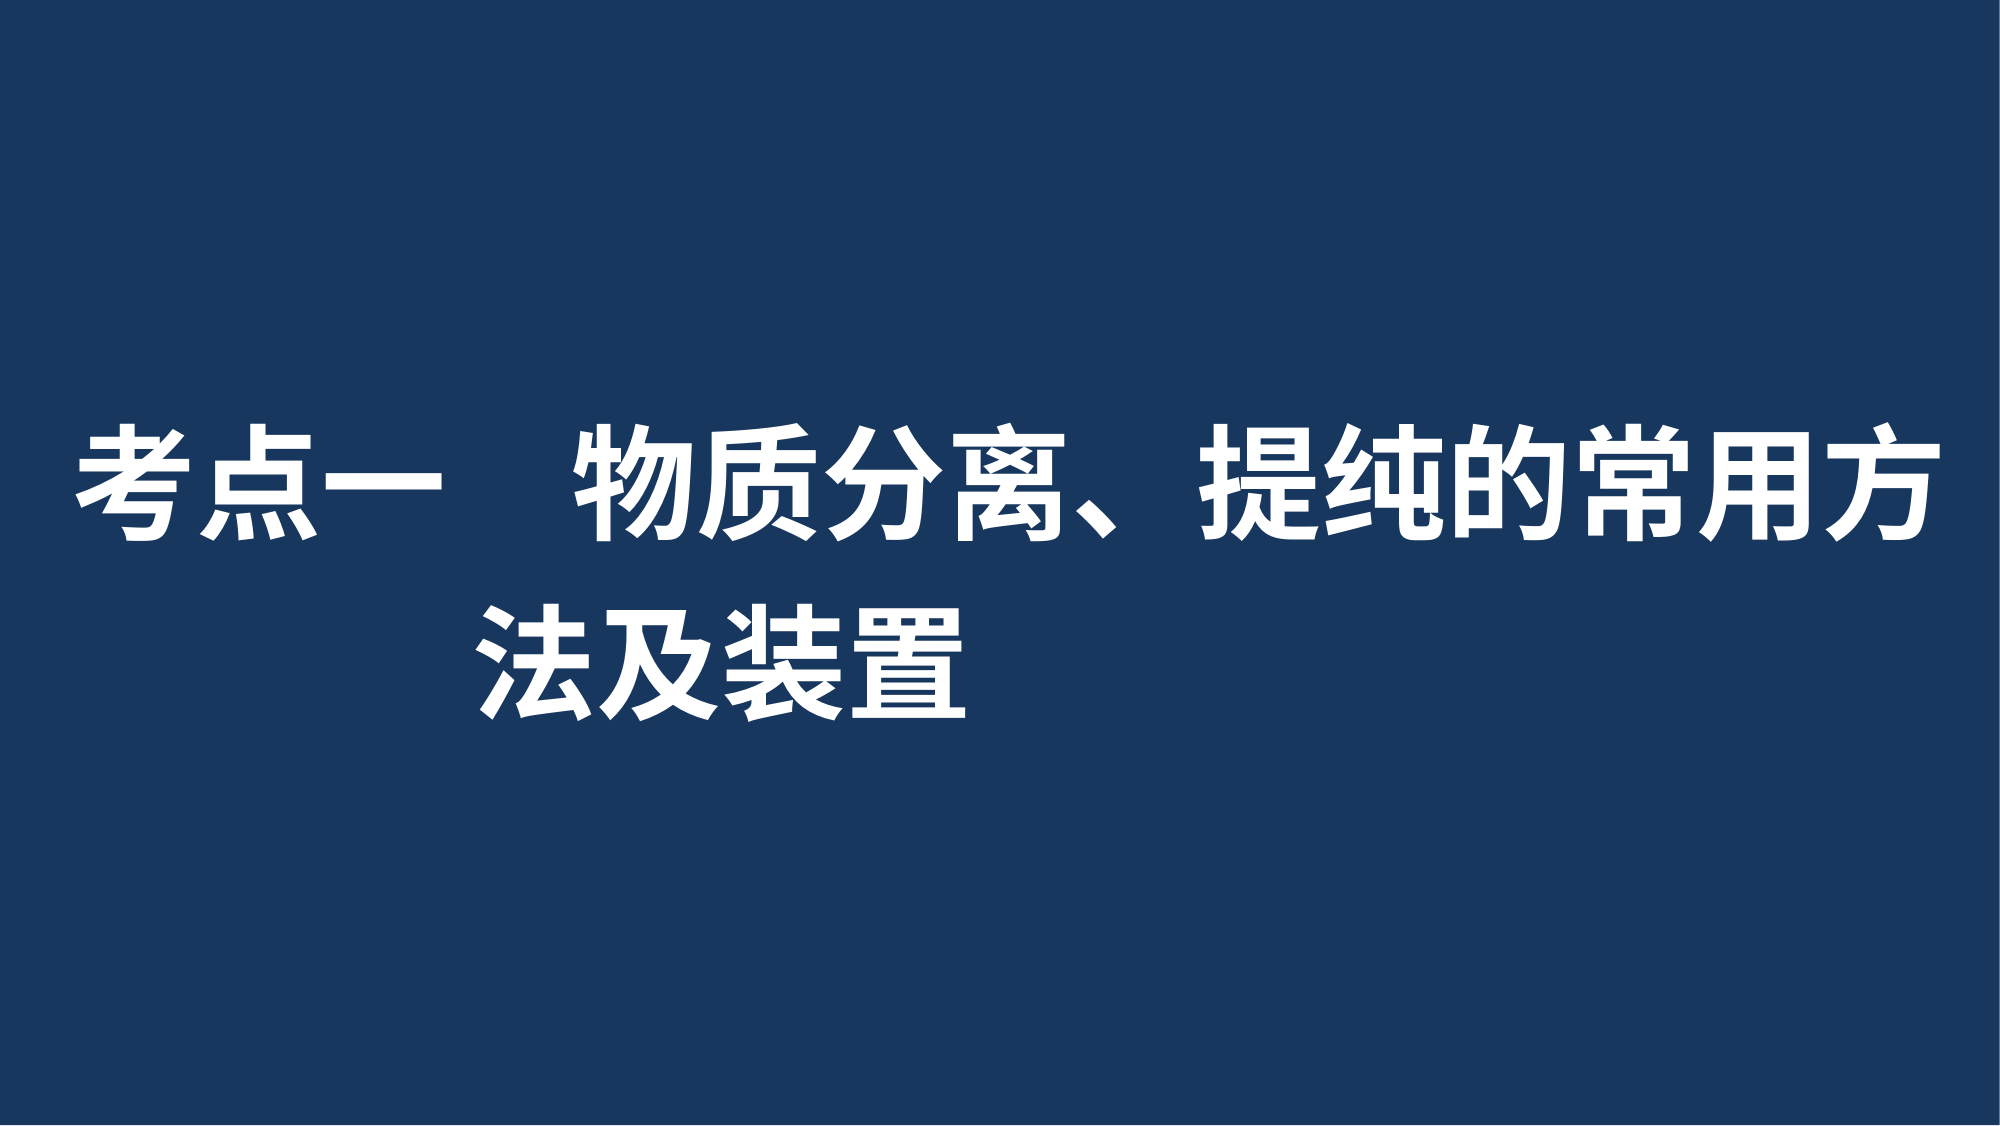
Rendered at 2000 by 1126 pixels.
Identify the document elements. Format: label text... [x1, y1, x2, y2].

text_box 考点一 物质分离、提纯的常用方 法及装置 [55, 367, 1962, 743]
